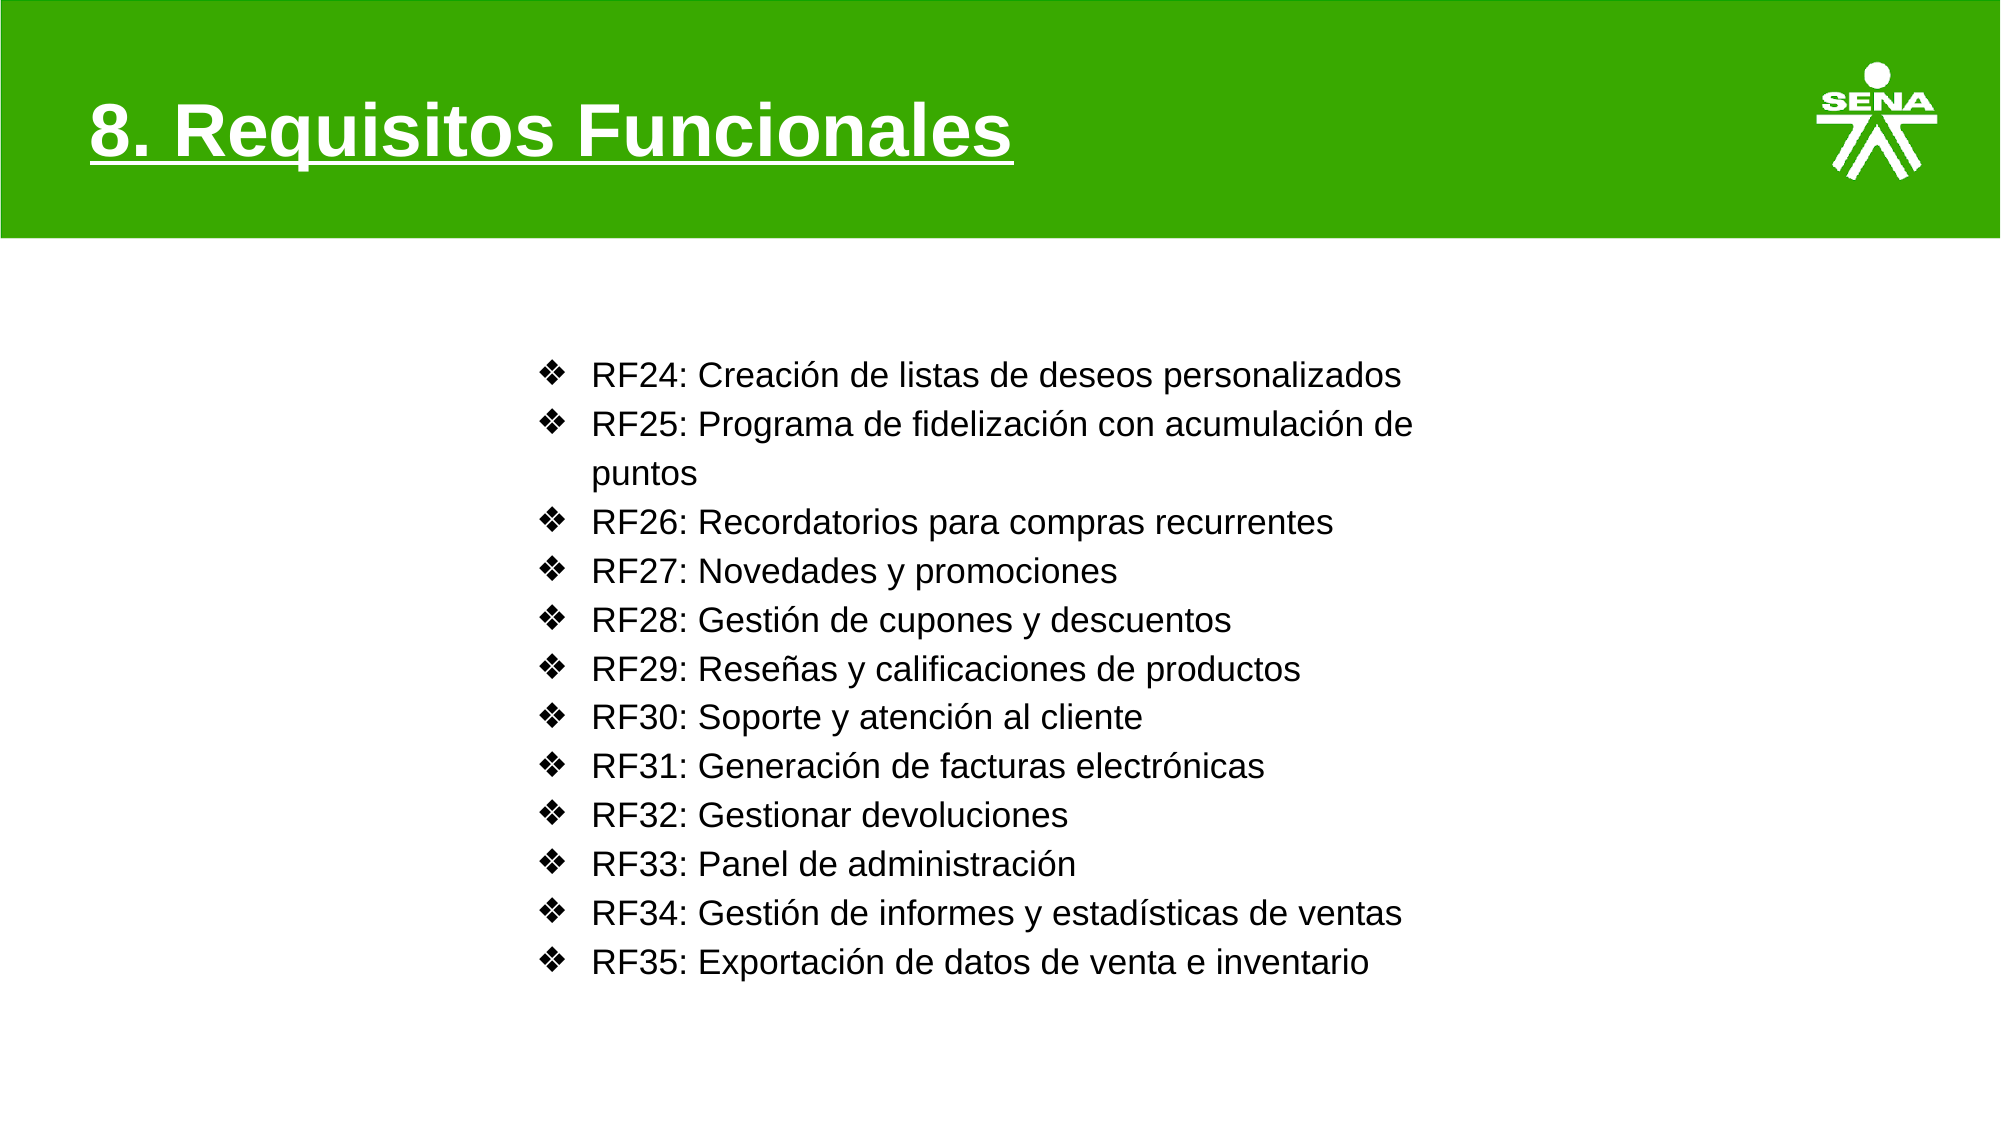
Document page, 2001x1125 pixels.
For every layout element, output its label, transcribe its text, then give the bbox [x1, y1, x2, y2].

title 8. Requisitos Funcionales [74, 18, 1968, 236]
picture [0, 0, 2001, 1125]
text_box RF24: Creación de listas de deseos personalizados RF25: Programa de fidelización con acumulación de puntos RF26: Recordatorios para compras recurrentes RF27: Novedades y promociones RF28: Gestión de cupones y descuentos RF29: Reseñas y calificaciones de productos RF30: Soporte y atención al cliente RF31: Generación de facturas electrónicas RF32: Gestionar devoluciones RF33: Panel de administración RF34: Gestión de informes y estadísticas de ventas RF35: Exportación de datos de venta e inventario [501, 330, 1499, 1039]
